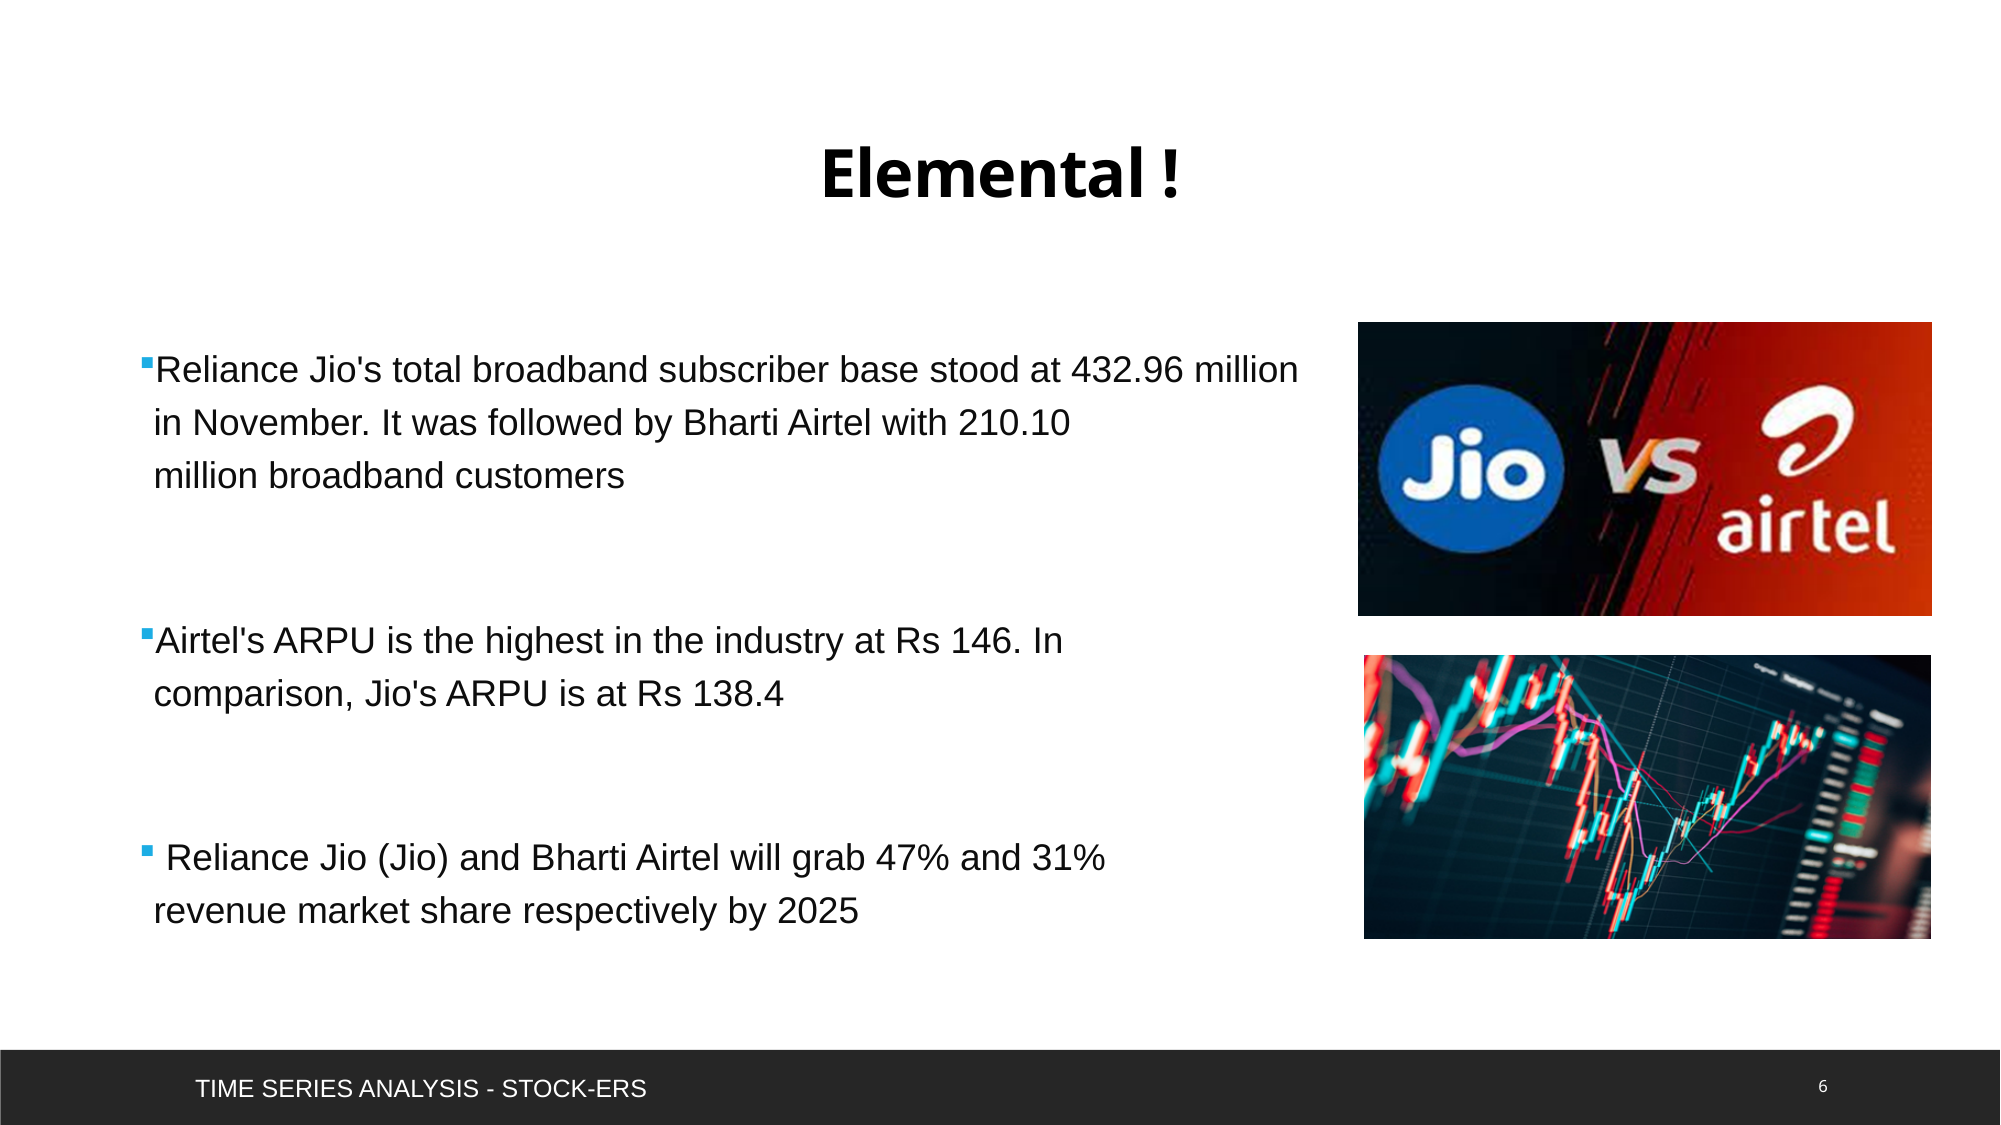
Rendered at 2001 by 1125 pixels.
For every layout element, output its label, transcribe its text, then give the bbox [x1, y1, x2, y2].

title Elemental ! [188, 57, 1812, 220]
footer Time series analysis - Stock-ers [180, 1057, 1299, 1118]
picture [1357, 321, 1932, 616]
list Reliance Jio's total broadband subscriber base stood at 432.96 million in November. It was followed by Bharti Airtel with 210.10 million broadband customers Airtel's ARPU is the highest in the industry at Rs 146. In comparison, Jio's ARPU is at Rs 138.4 Reliance Jio (Jio) and Bharti Airtel will grab 47% and 31% revenue market share respectively by 2025 [138, 328, 1328, 946]
picture [1363, 655, 1932, 939]
slide_number 6 [1803, 1057, 1932, 1118]
